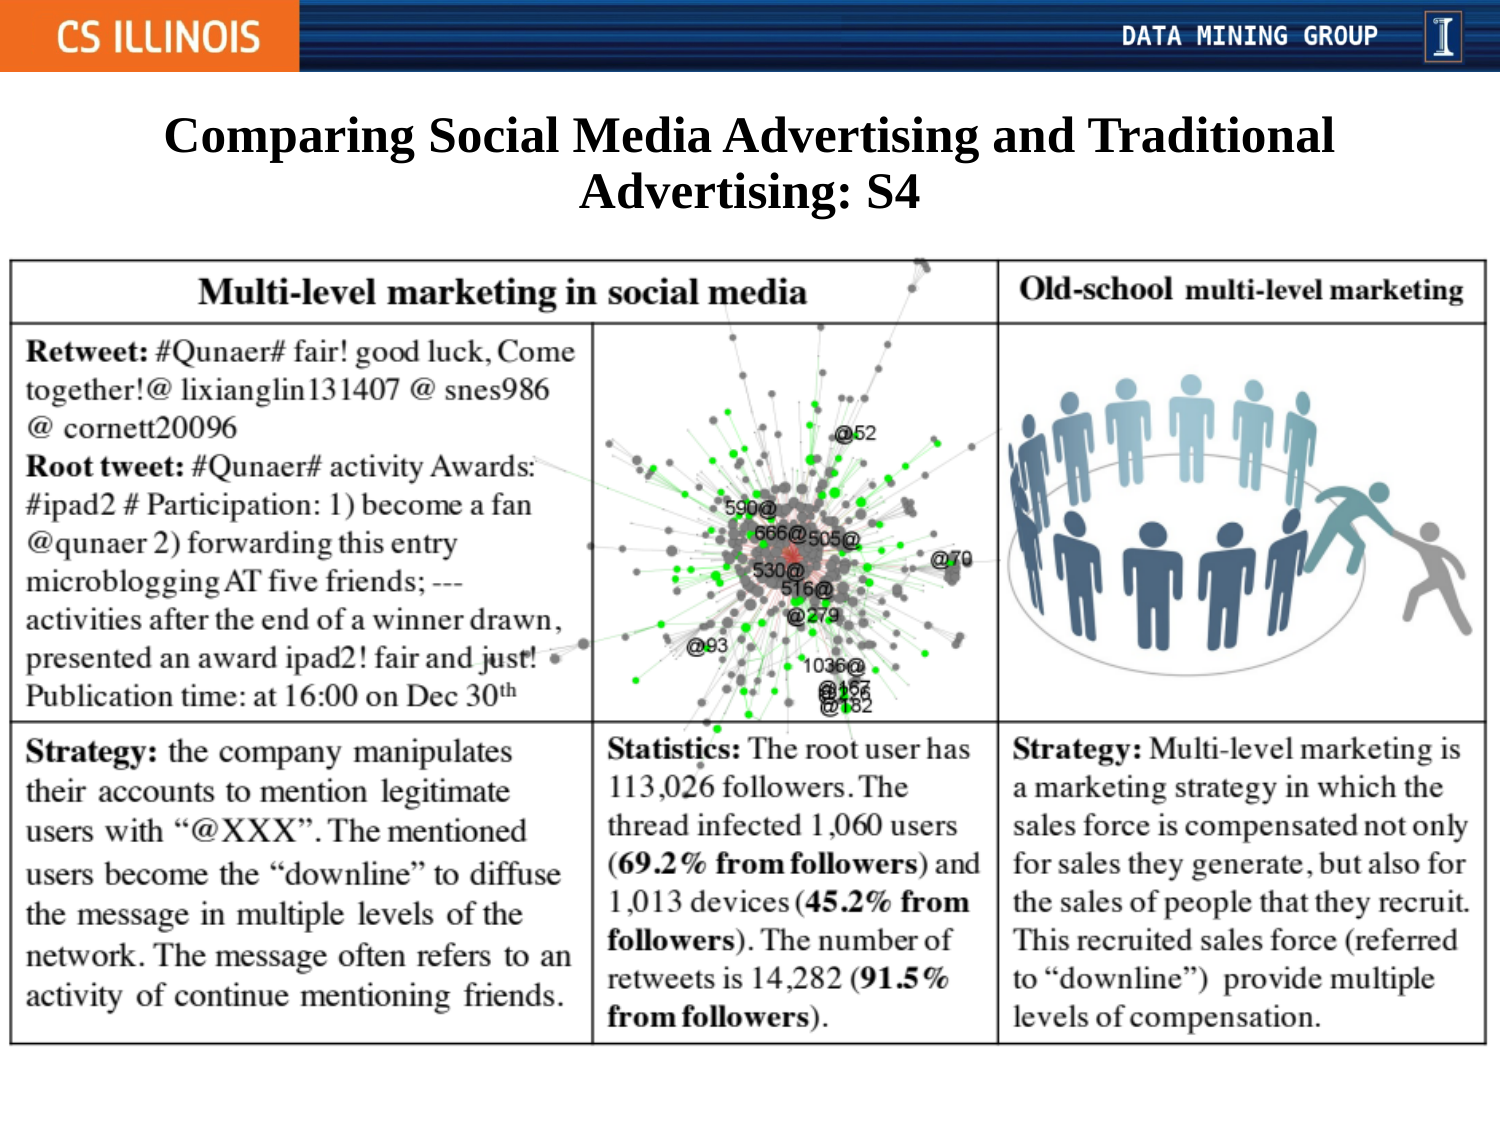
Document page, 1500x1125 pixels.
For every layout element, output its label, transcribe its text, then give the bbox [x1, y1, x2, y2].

picture [0, 0, 1500, 72]
title Comparing Social Media Advertising and Traditional Advertising: S4 [103, 100, 1397, 227]
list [0, 255, 1497, 1048]
